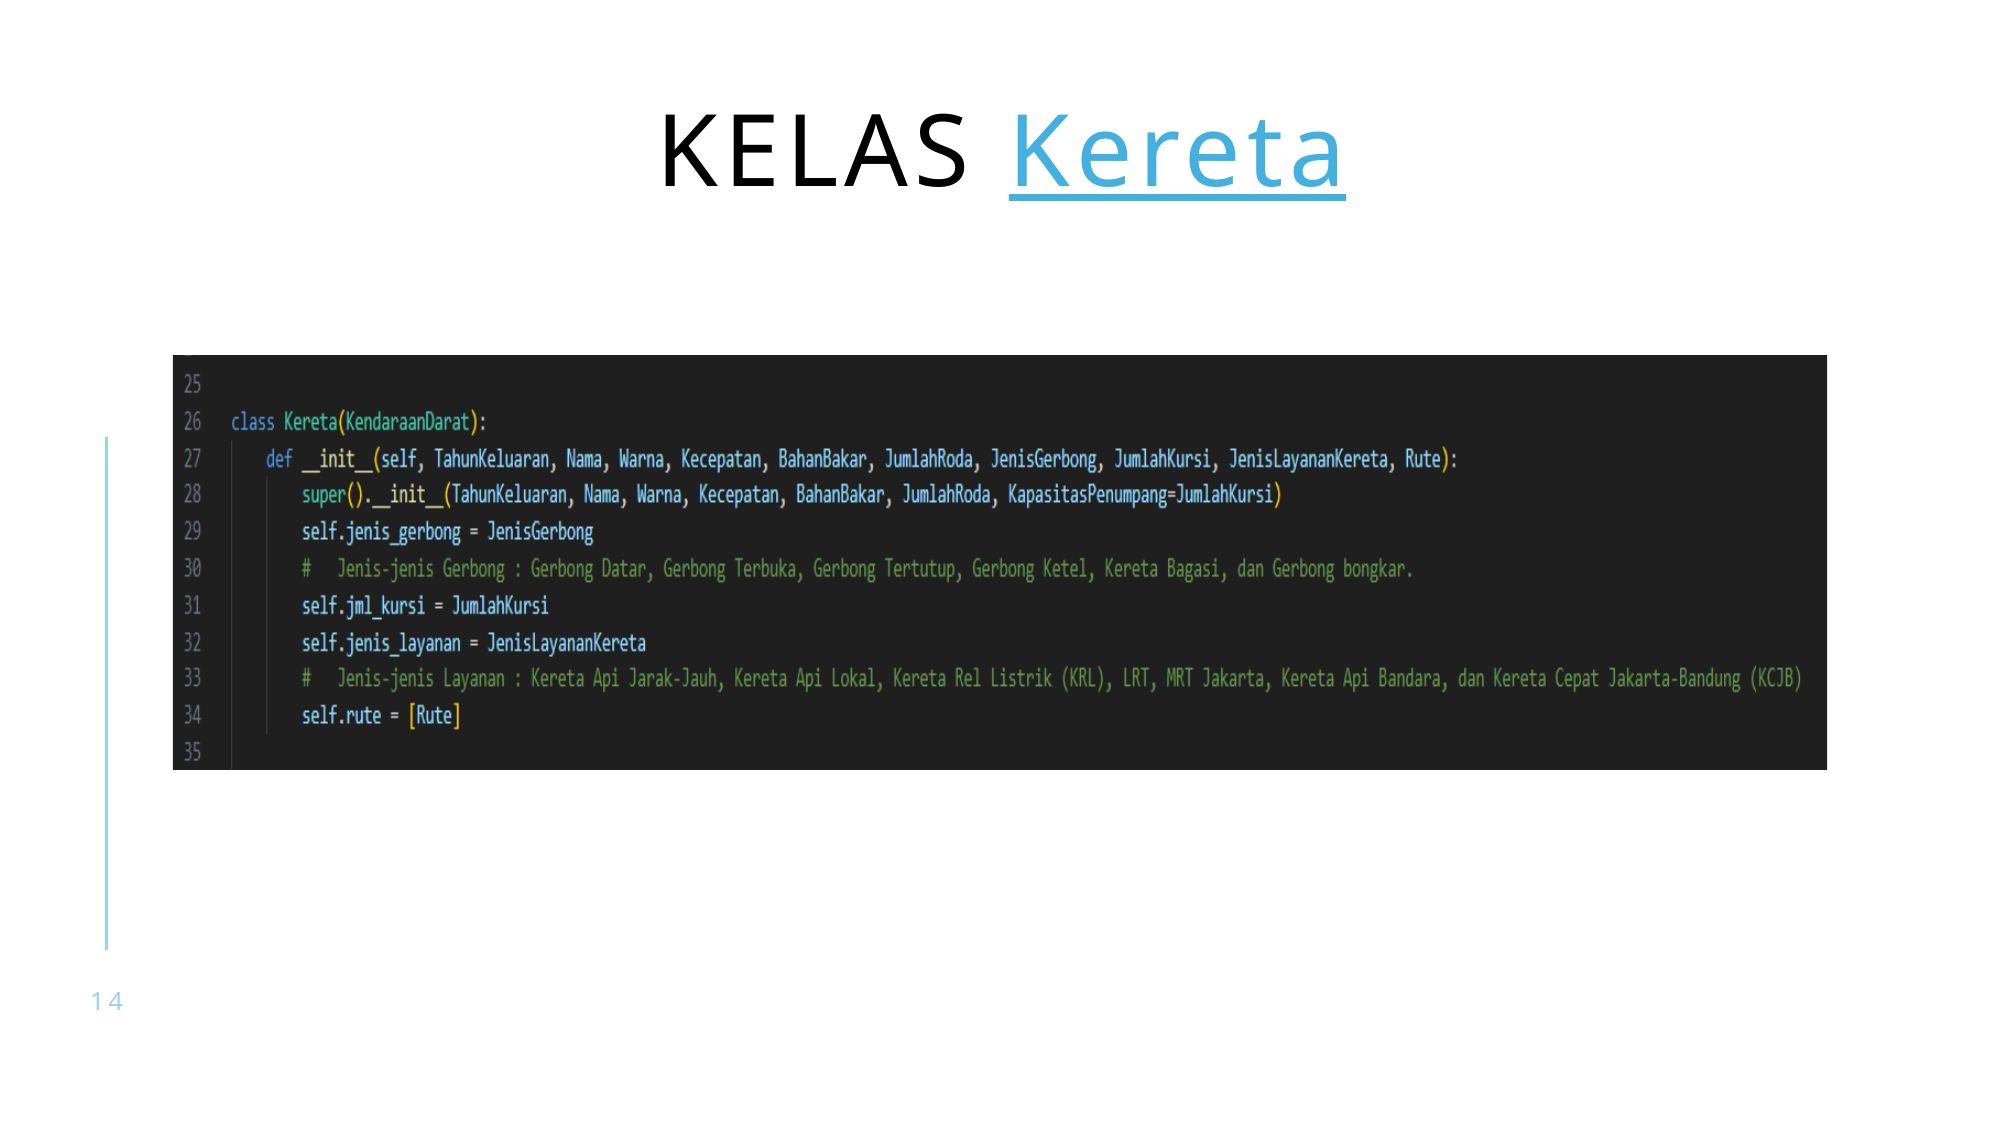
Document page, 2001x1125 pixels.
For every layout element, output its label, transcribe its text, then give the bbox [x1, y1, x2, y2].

slide_number 14 [68, 987, 144, 1018]
picture [172, 355, 1828, 770]
title Kelas Kereta [195, 99, 1808, 250]
